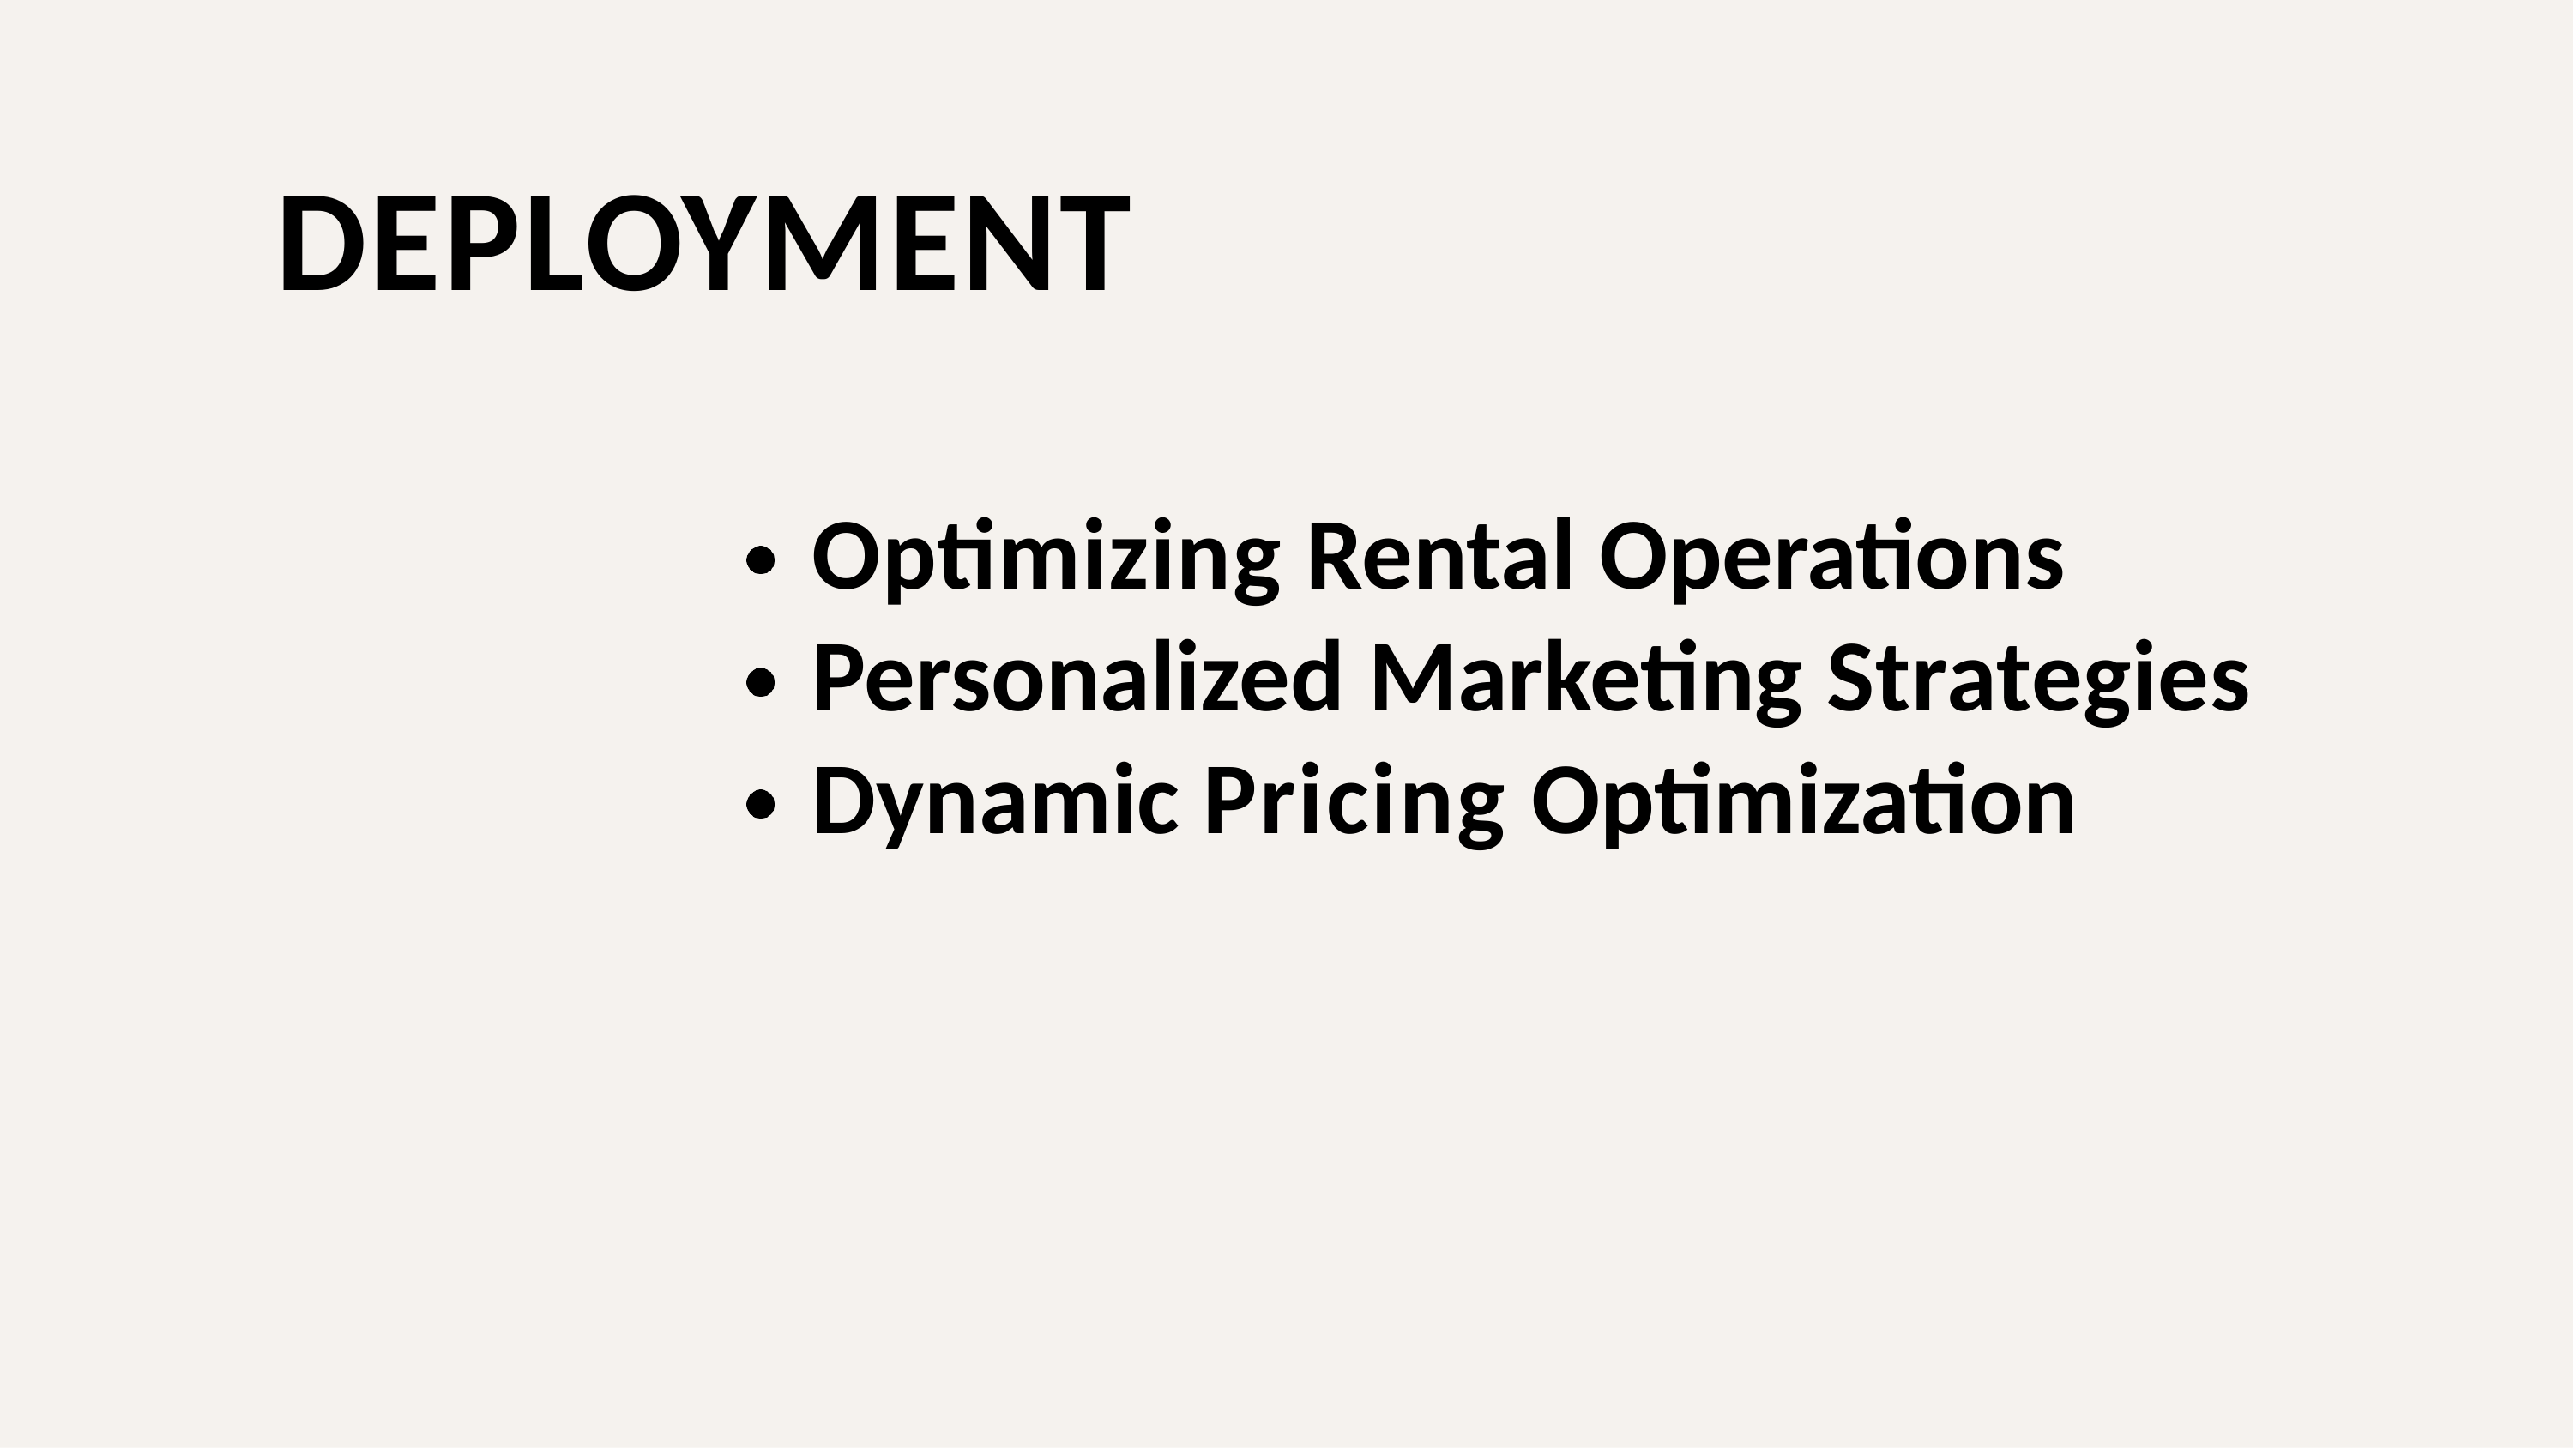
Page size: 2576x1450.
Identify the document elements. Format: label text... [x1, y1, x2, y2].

picture [746, 789, 775, 819]
picture [746, 668, 775, 697]
title DEPLOYMENT [45, 69, 1392, 389]
picture [746, 546, 775, 574]
text_box Optimizing Rental Operations Personalized Marketing Strategies Dynamic Pricing Optimization [810, 483, 2278, 854]
